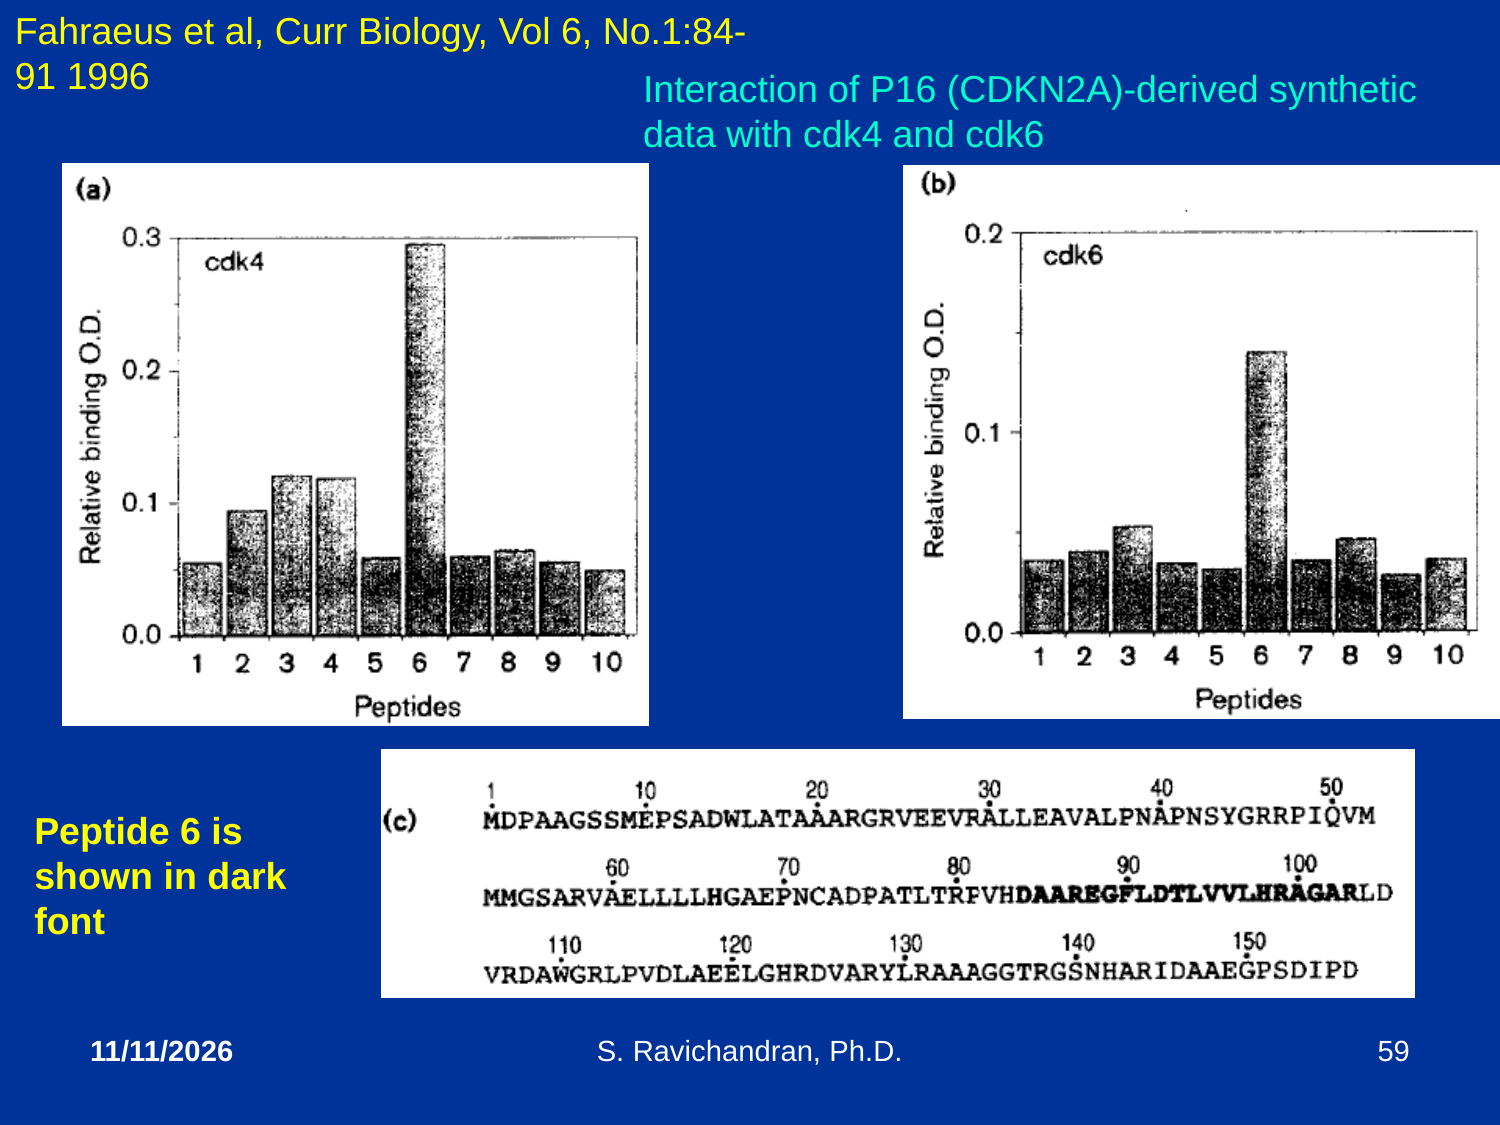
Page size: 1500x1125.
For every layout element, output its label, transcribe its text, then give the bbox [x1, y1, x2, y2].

footer S. Ravichandran, Ph.D. [512, 1024, 988, 1103]
picture [62, 163, 649, 726]
text_box Peptide 6 is shown in dark font [19, 799, 318, 950]
text_box Interaction of P16 (CDKN2A)-derived synthetic data with cdk4 and cdk6 [628, 57, 1481, 162]
slide_number 59 [1074, 1024, 1426, 1103]
text_box Fahraeus et al, Curr Biology, Vol 6, No.1:84-91 1996 [0, 0, 800, 105]
picture [381, 749, 1415, 999]
picture [902, 164, 1500, 719]
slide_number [74, 1024, 426, 1103]
